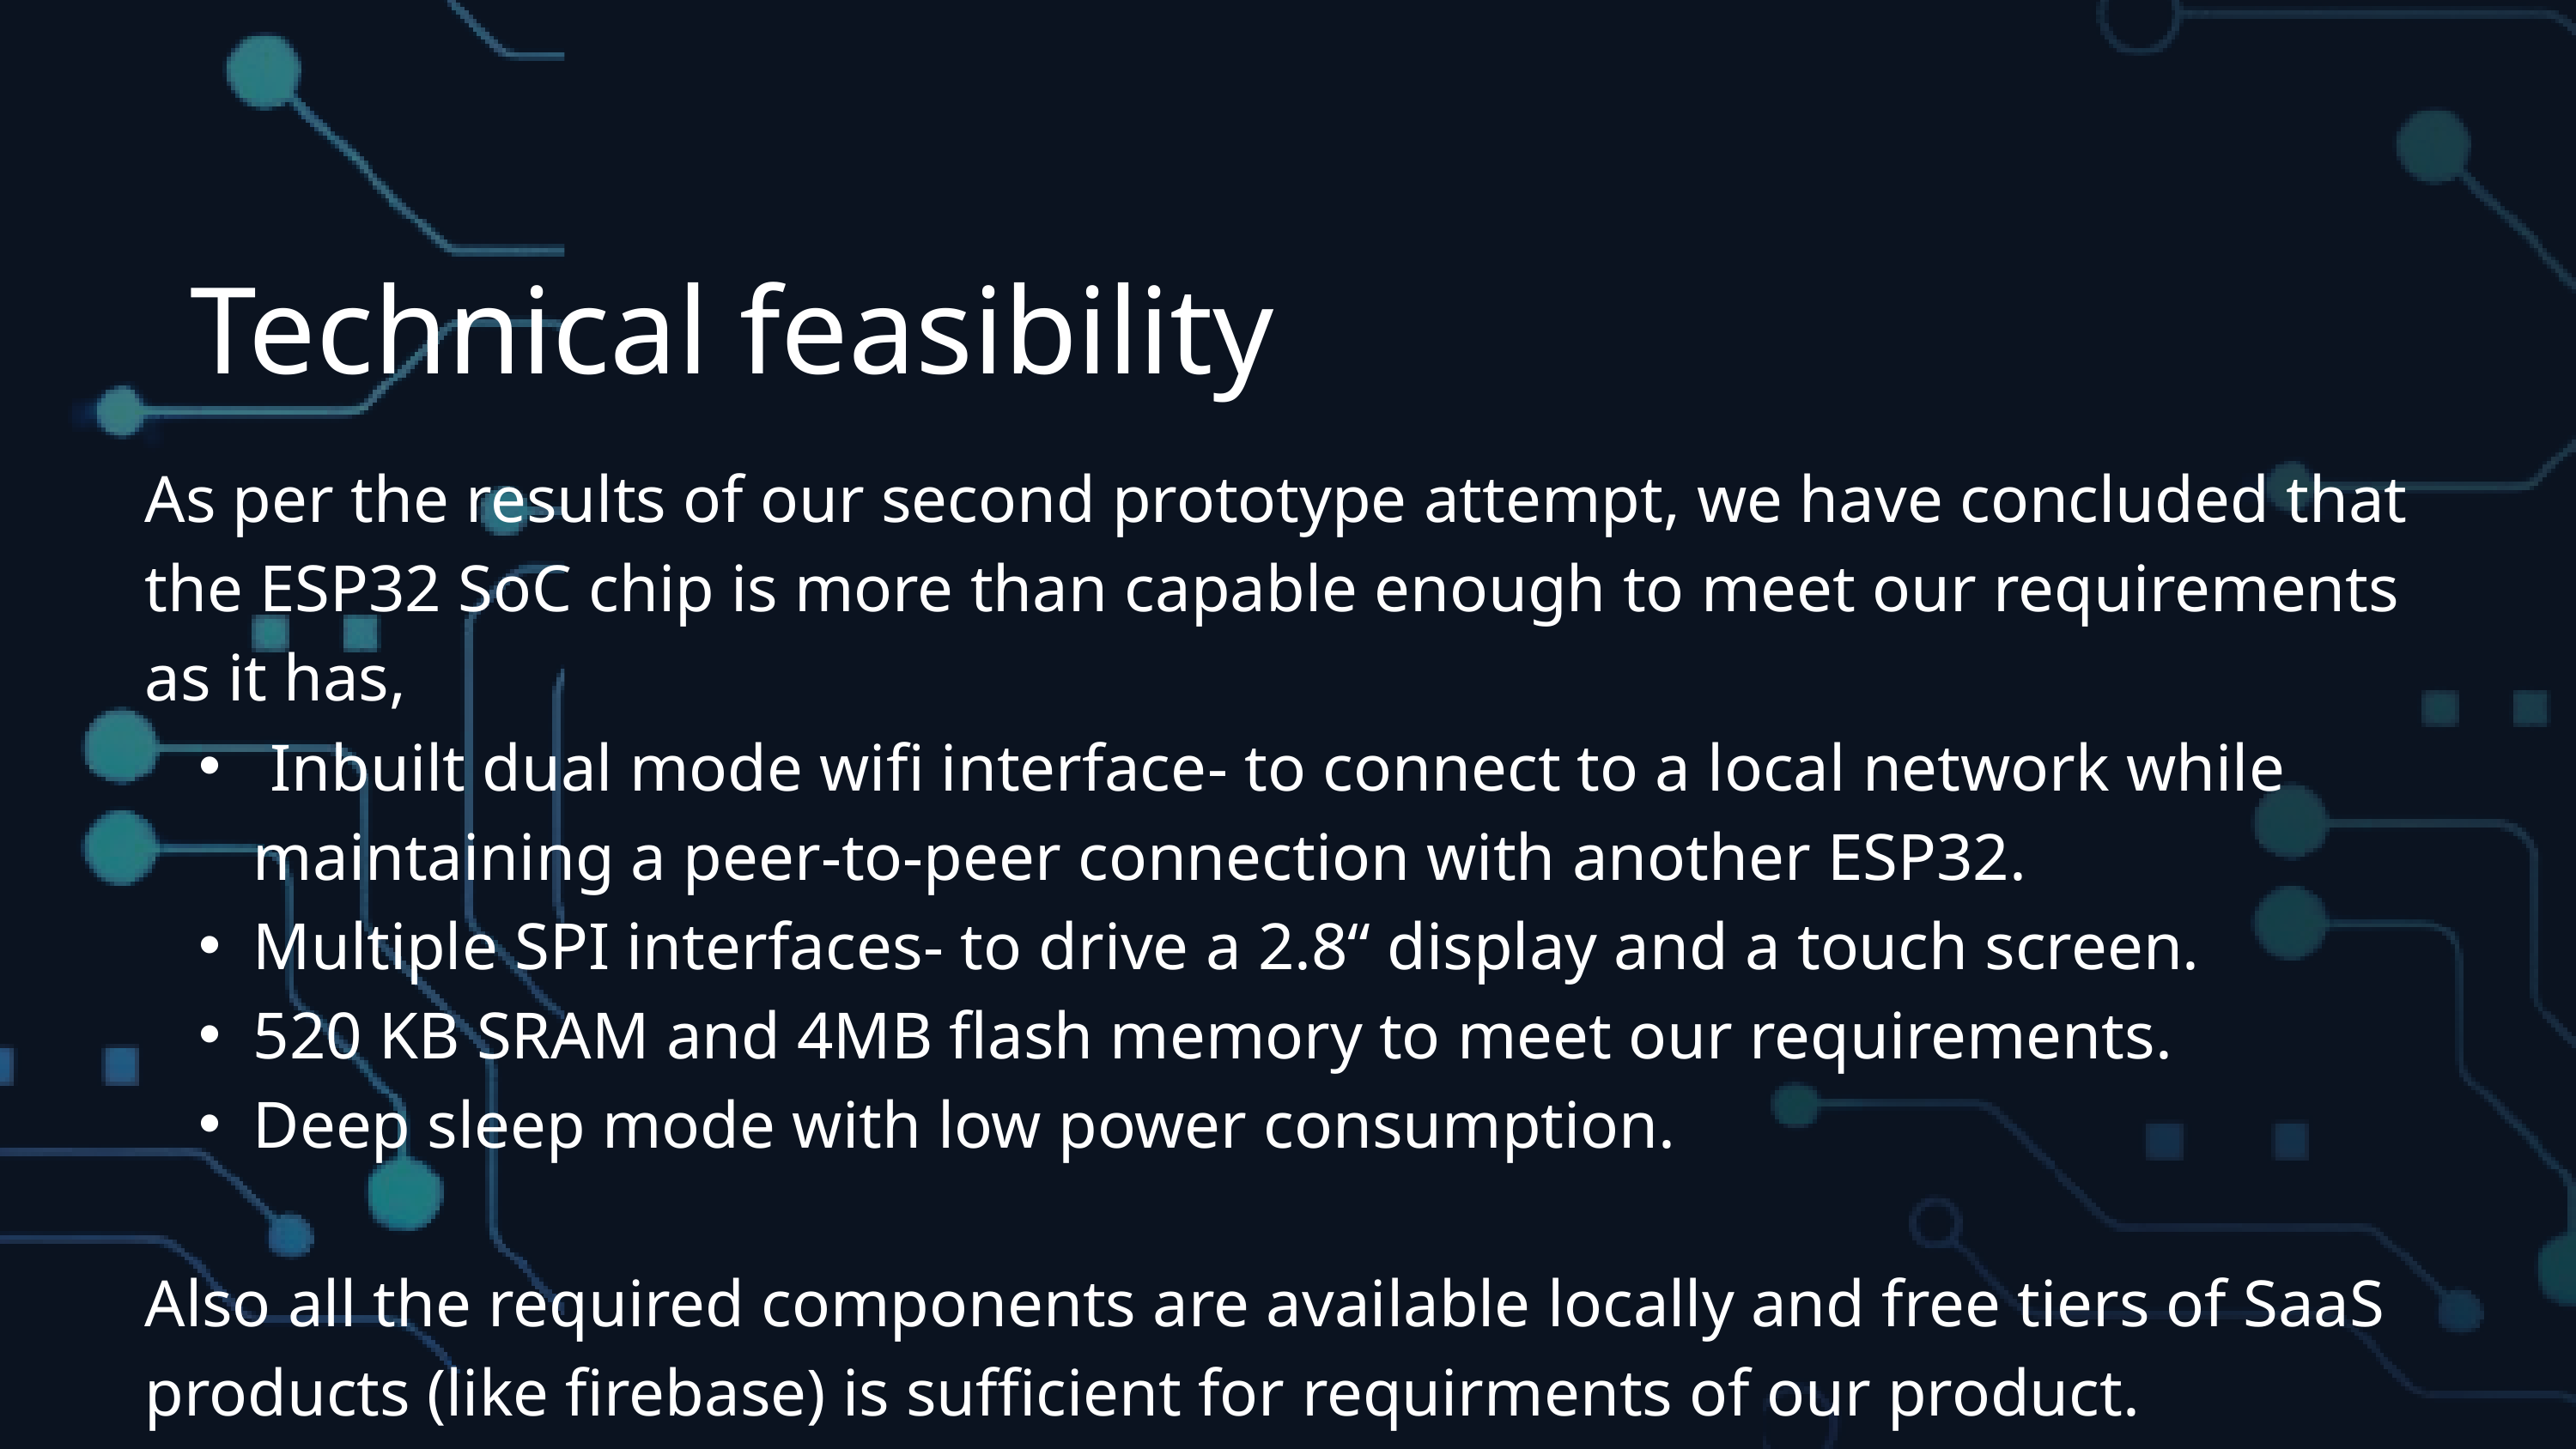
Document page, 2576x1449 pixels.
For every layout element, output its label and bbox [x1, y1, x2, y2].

text_box [0, 0, 2576, 1449]
